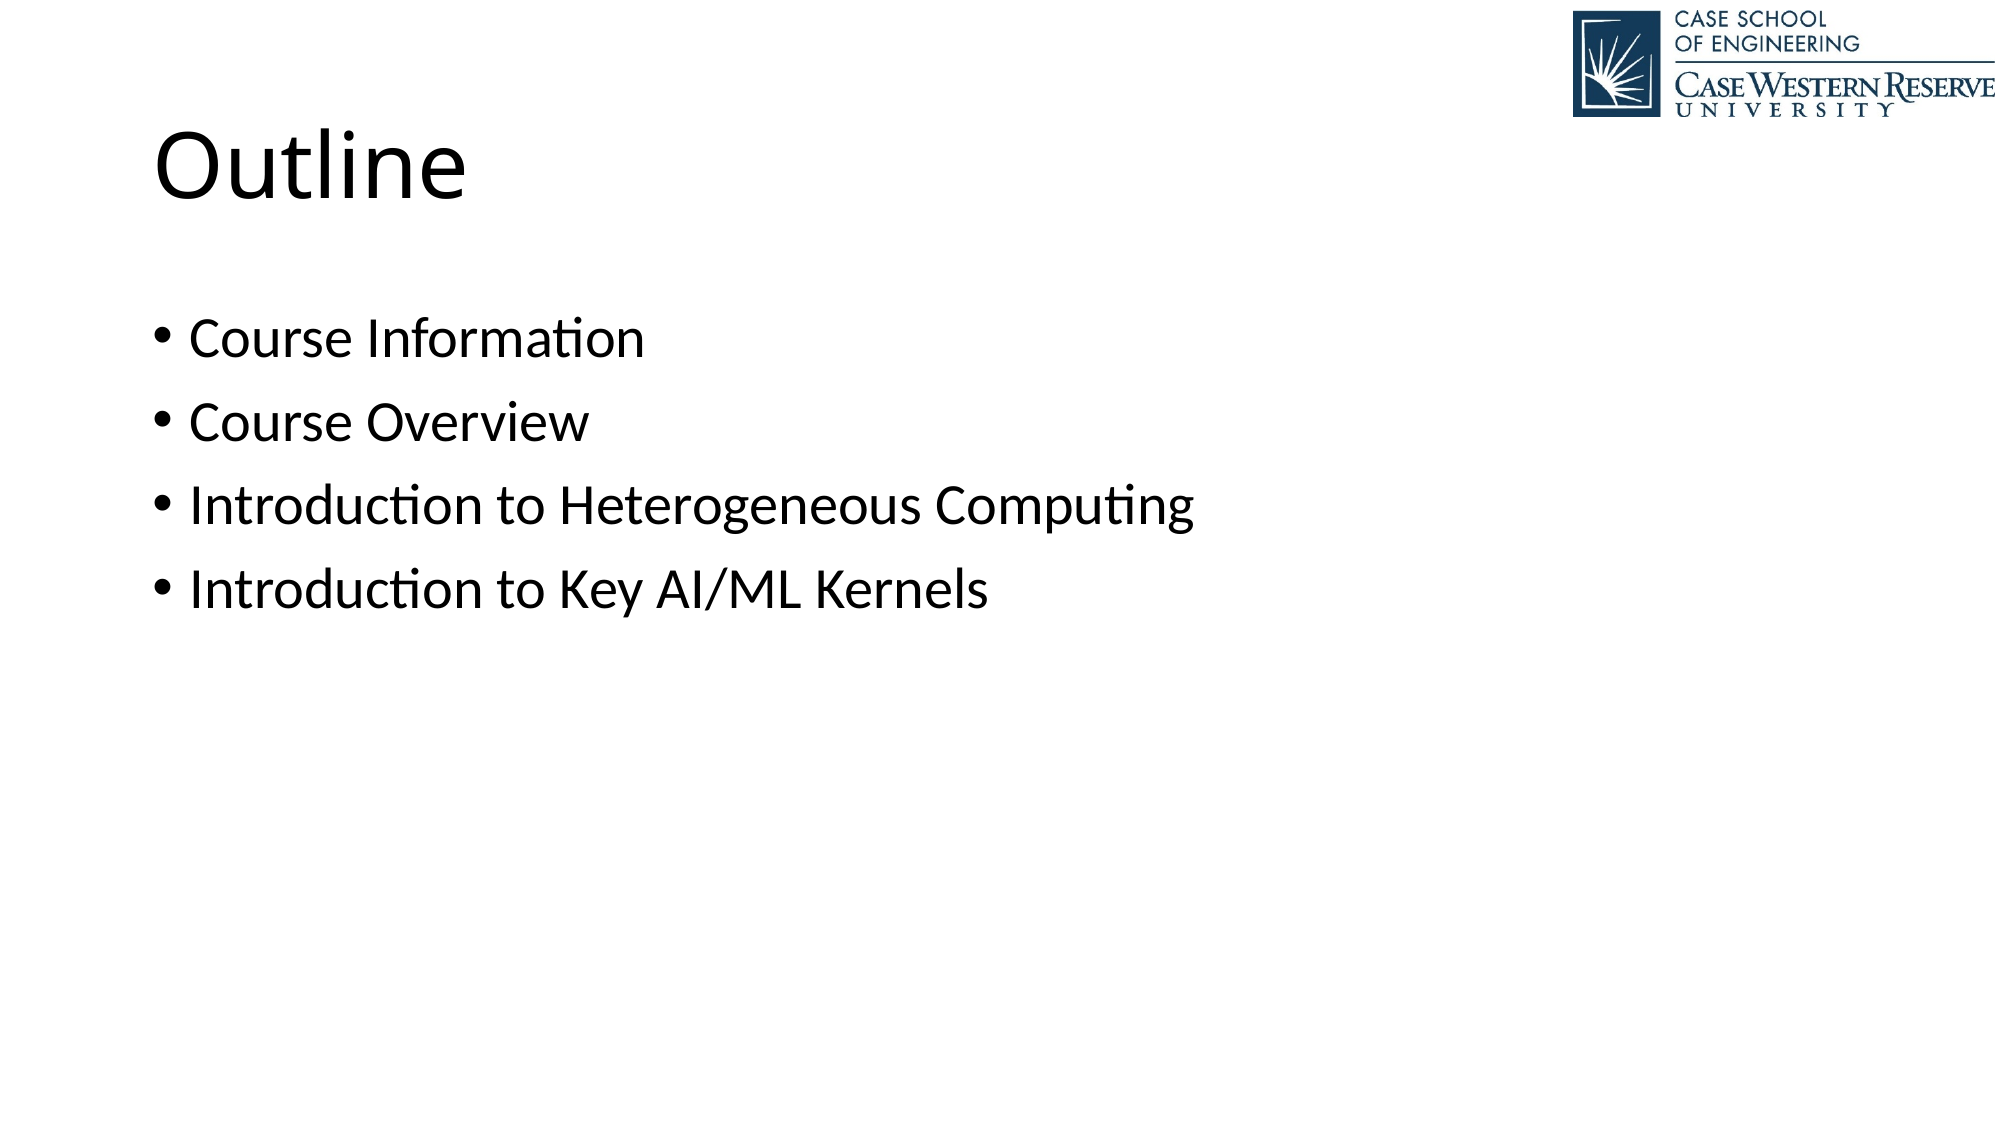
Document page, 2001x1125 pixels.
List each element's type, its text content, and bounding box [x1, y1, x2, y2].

list Course Information Course Overview Introduction to Heterogeneous Computing Introduction to Key AI/ML Kernels [137, 299, 1863, 1014]
picture [1573, 10, 1995, 117]
title Outline [137, 59, 1863, 278]
